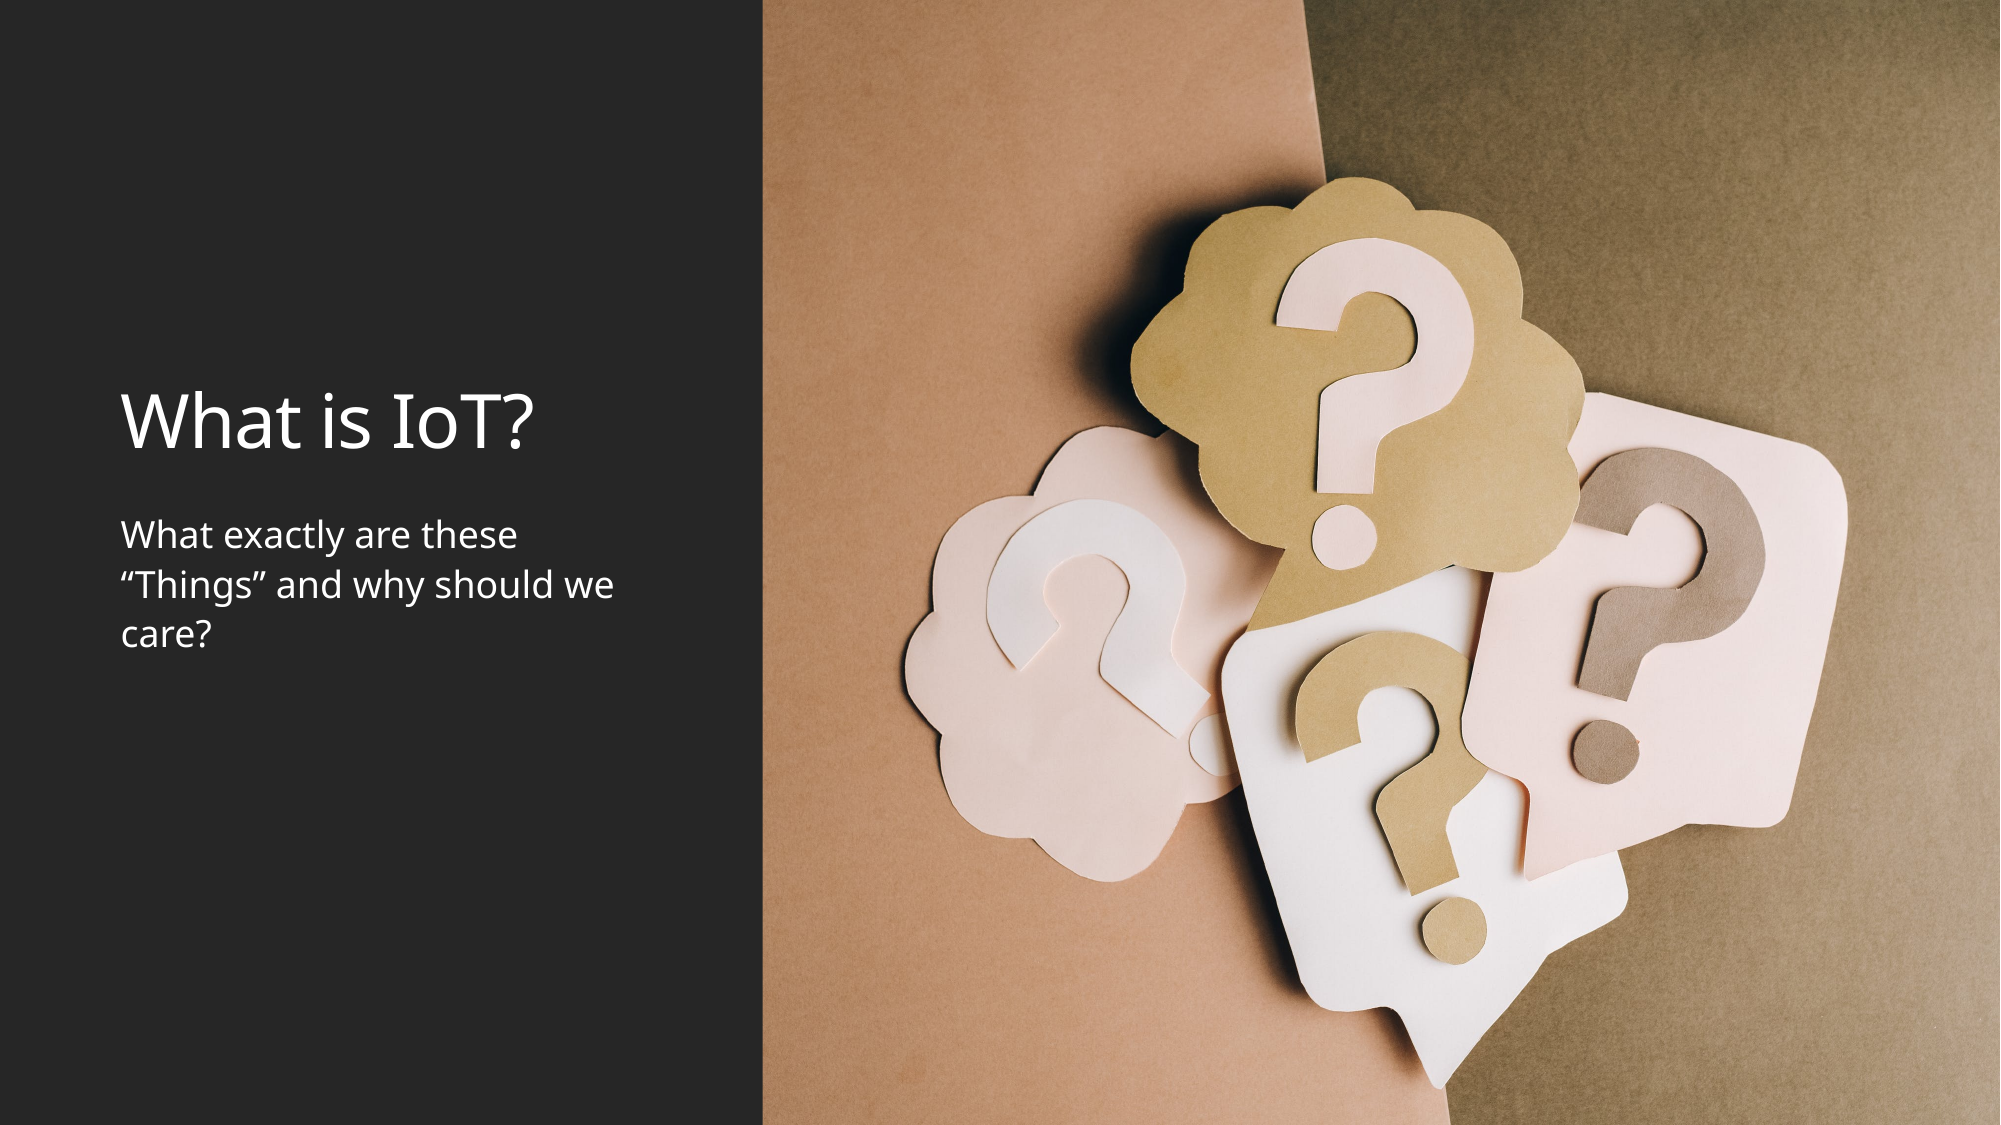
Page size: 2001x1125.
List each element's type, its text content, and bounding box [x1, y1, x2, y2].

title What is IoT? [105, 128, 683, 473]
list What exactly are these “Things” and why should we care? [105, 499, 683, 1002]
picture [762, 0, 2000, 1125]
